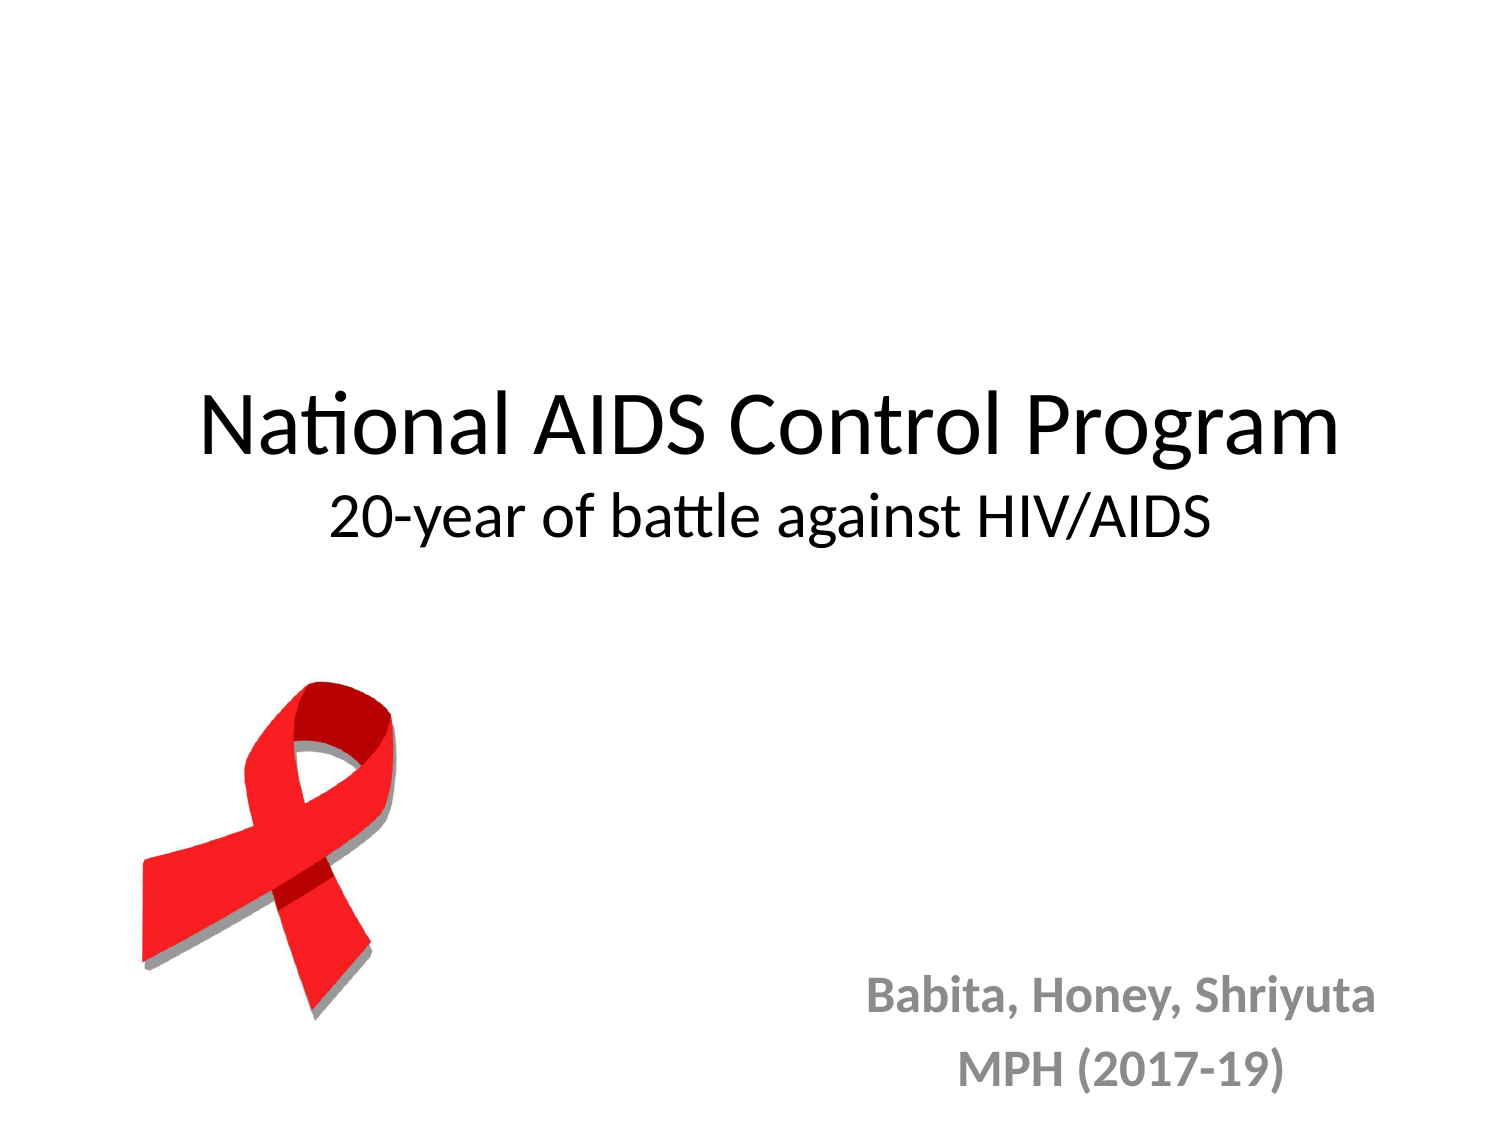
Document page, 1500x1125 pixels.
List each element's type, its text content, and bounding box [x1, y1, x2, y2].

picture [8, 588, 589, 1101]
title National AIDS Control Program 20-year of battle against HIV/AIDS [76, 349, 1465, 563]
subtitle Babita, Honey, Shriyuta MPH (2017-19) [761, 952, 1481, 1106]
